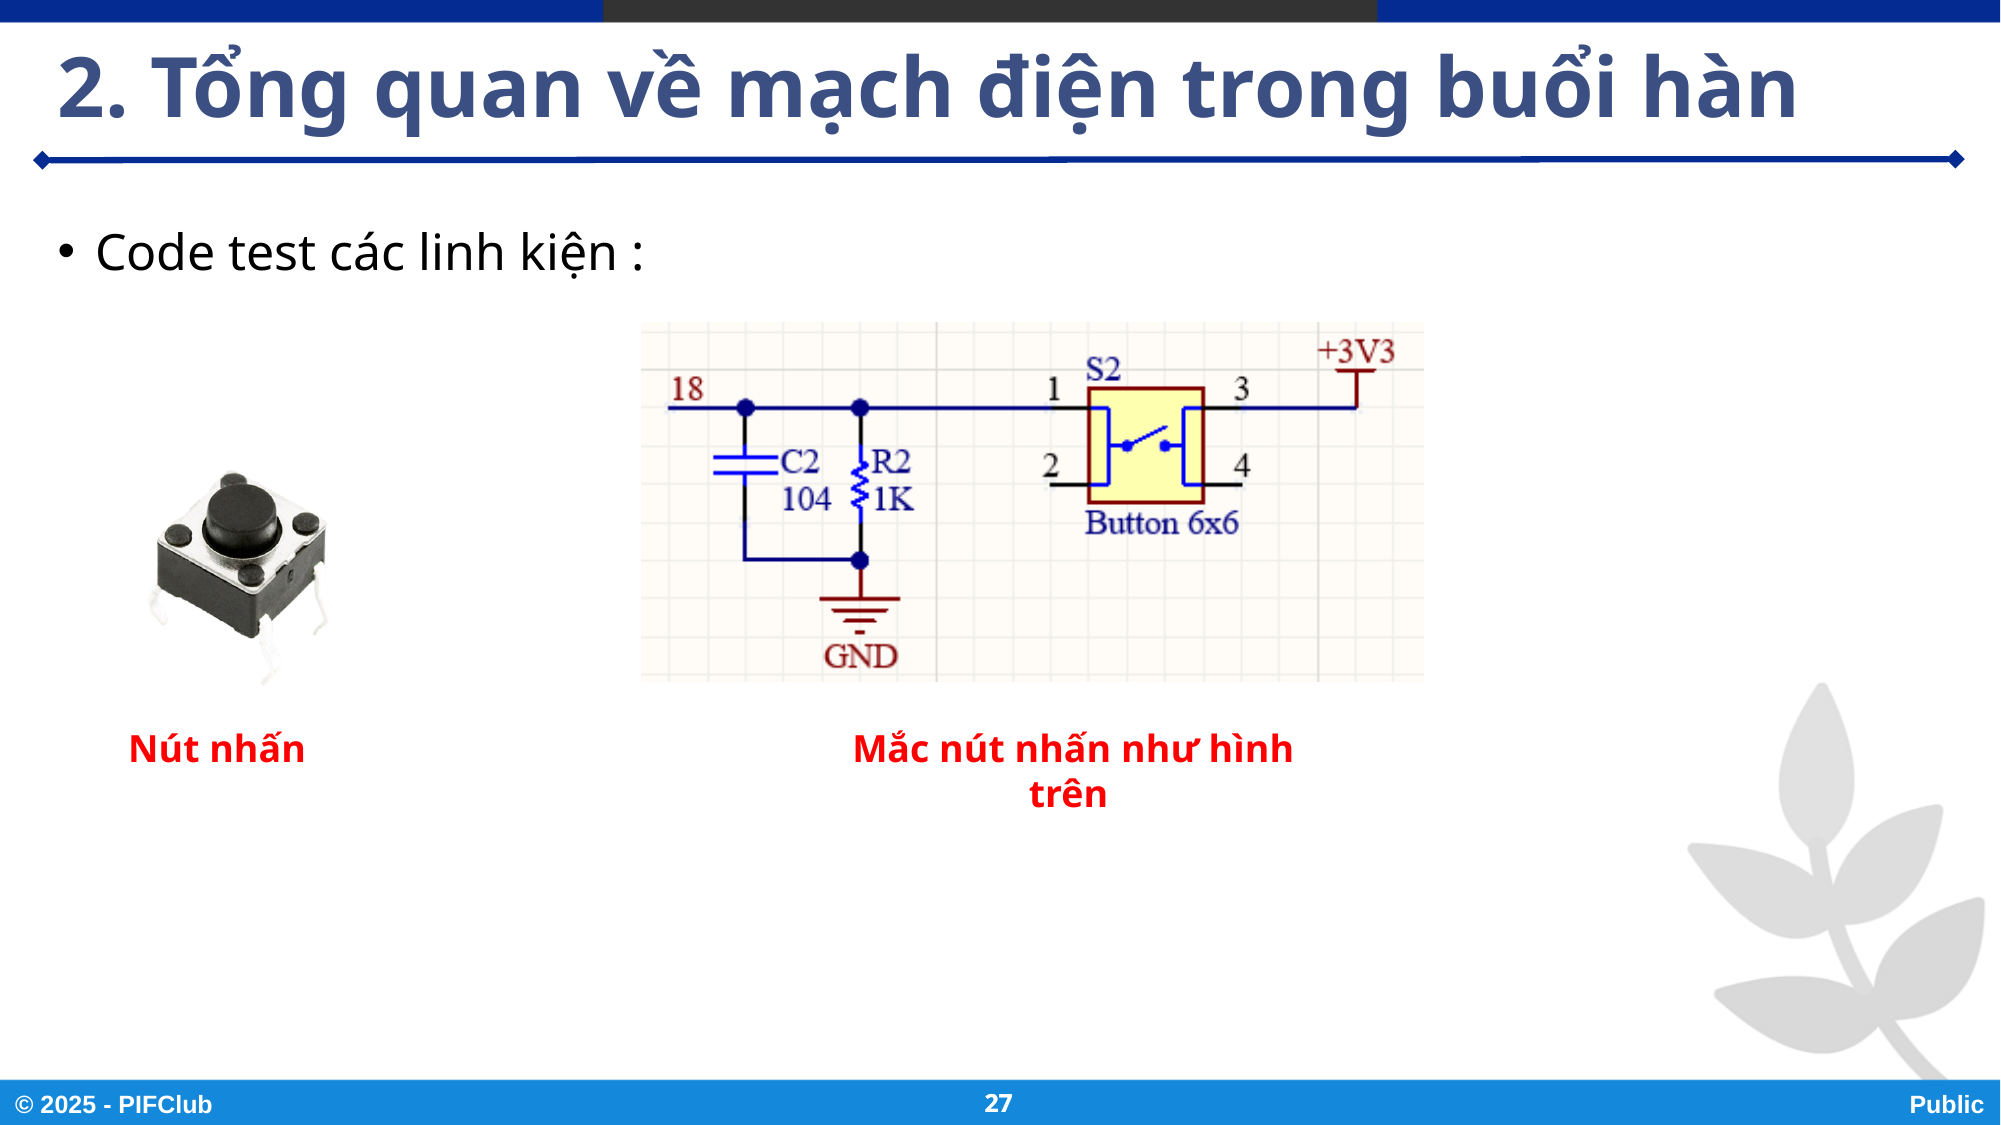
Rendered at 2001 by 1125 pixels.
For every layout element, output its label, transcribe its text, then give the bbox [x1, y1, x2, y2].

picture [0, 0, 2001, 1125]
title 2. Tổng quan về mạch điện trong buổi hàn [42, 52, 1956, 129]
text_box Mắc nút nhấn như hình trên [824, 717, 1323, 823]
text_box Nút nhấn [21, 717, 413, 778]
list Code test các linh kiện : [42, 212, 1956, 988]
